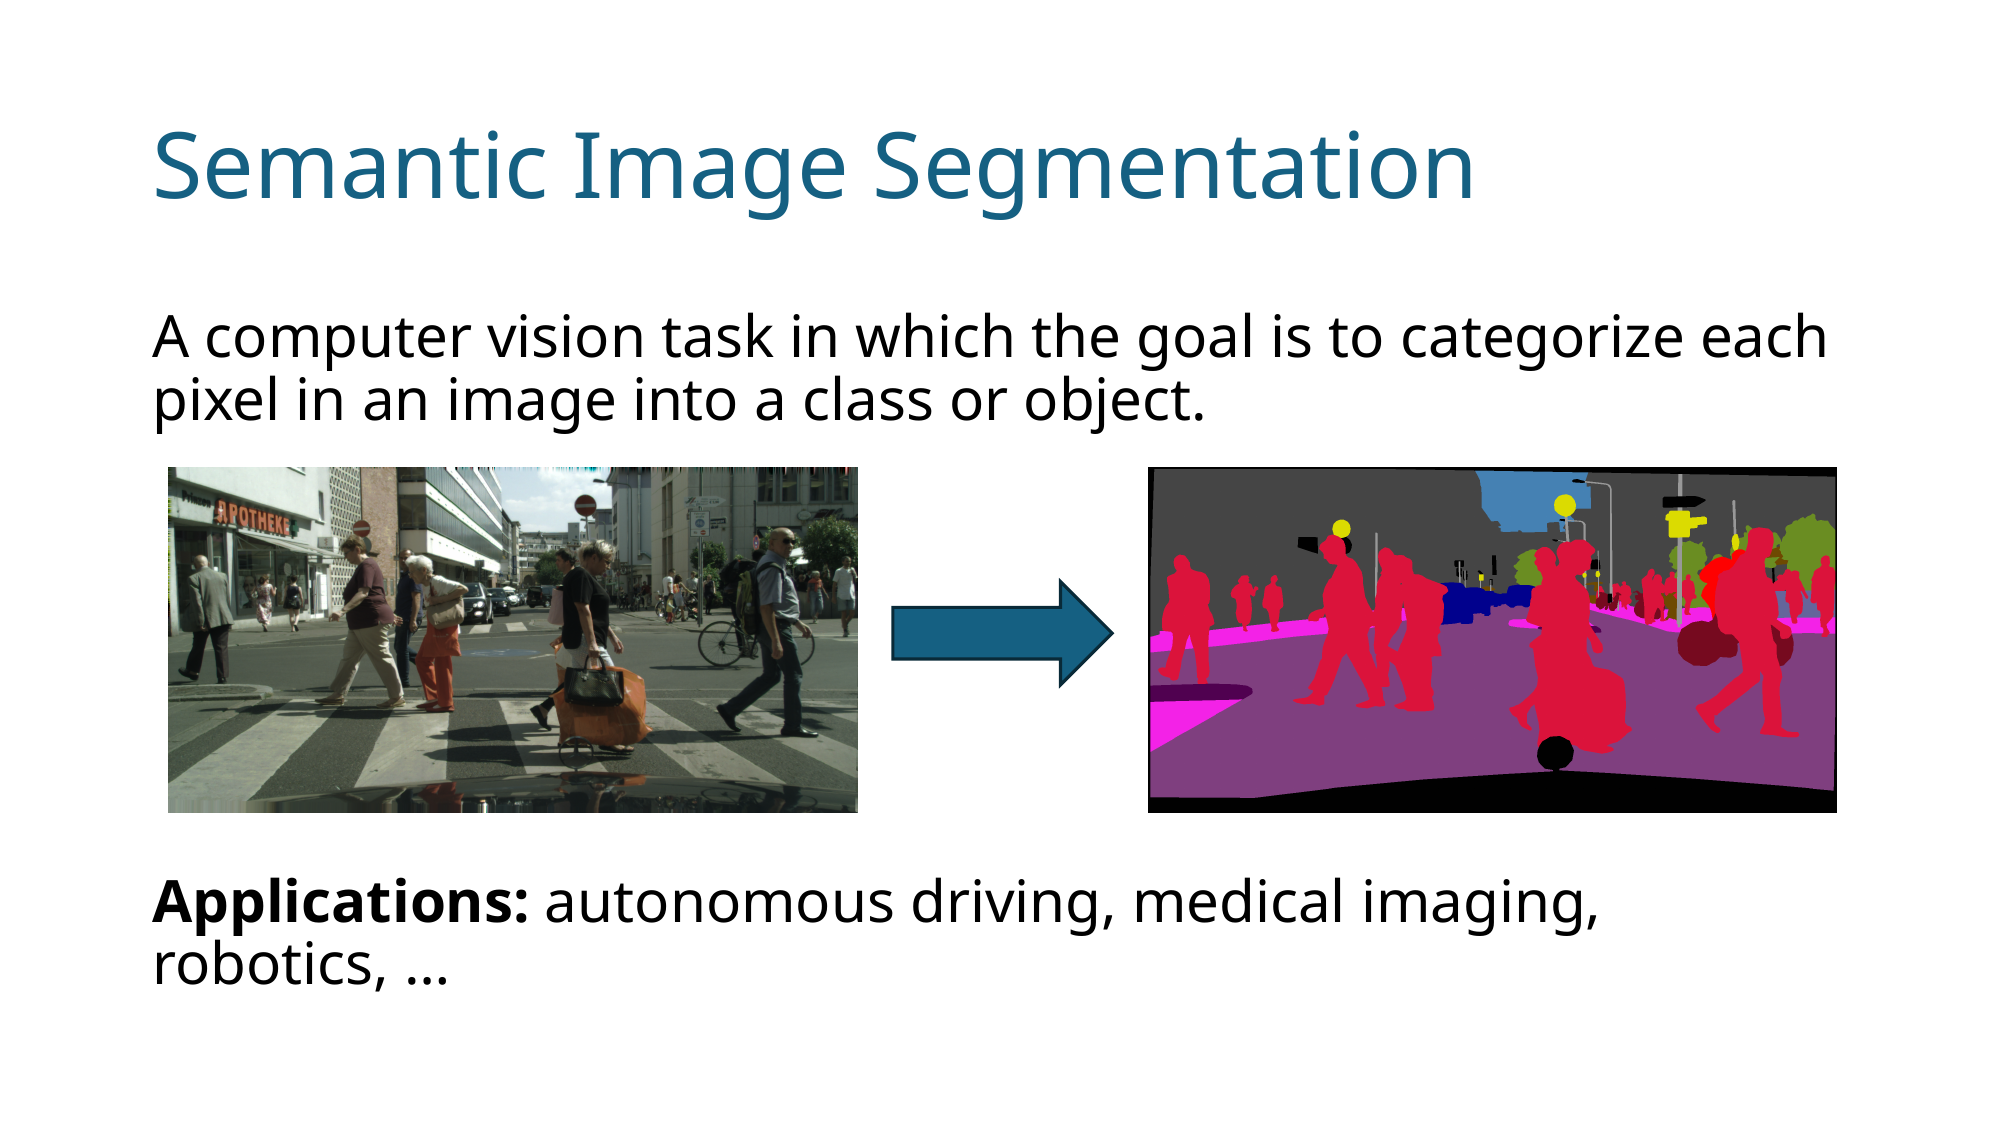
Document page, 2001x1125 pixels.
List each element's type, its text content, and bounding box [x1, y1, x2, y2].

list A computer vision task in which the goal is to categorize each pixel in an image into a class or object. Applications: autonomous driving, medical imaging, robotics, … [137, 299, 1863, 1014]
text_box [891, 577, 1115, 689]
picture [167, 467, 858, 813]
picture [1147, 467, 1838, 813]
title Semantic Image Segmentation [137, 59, 1863, 278]
